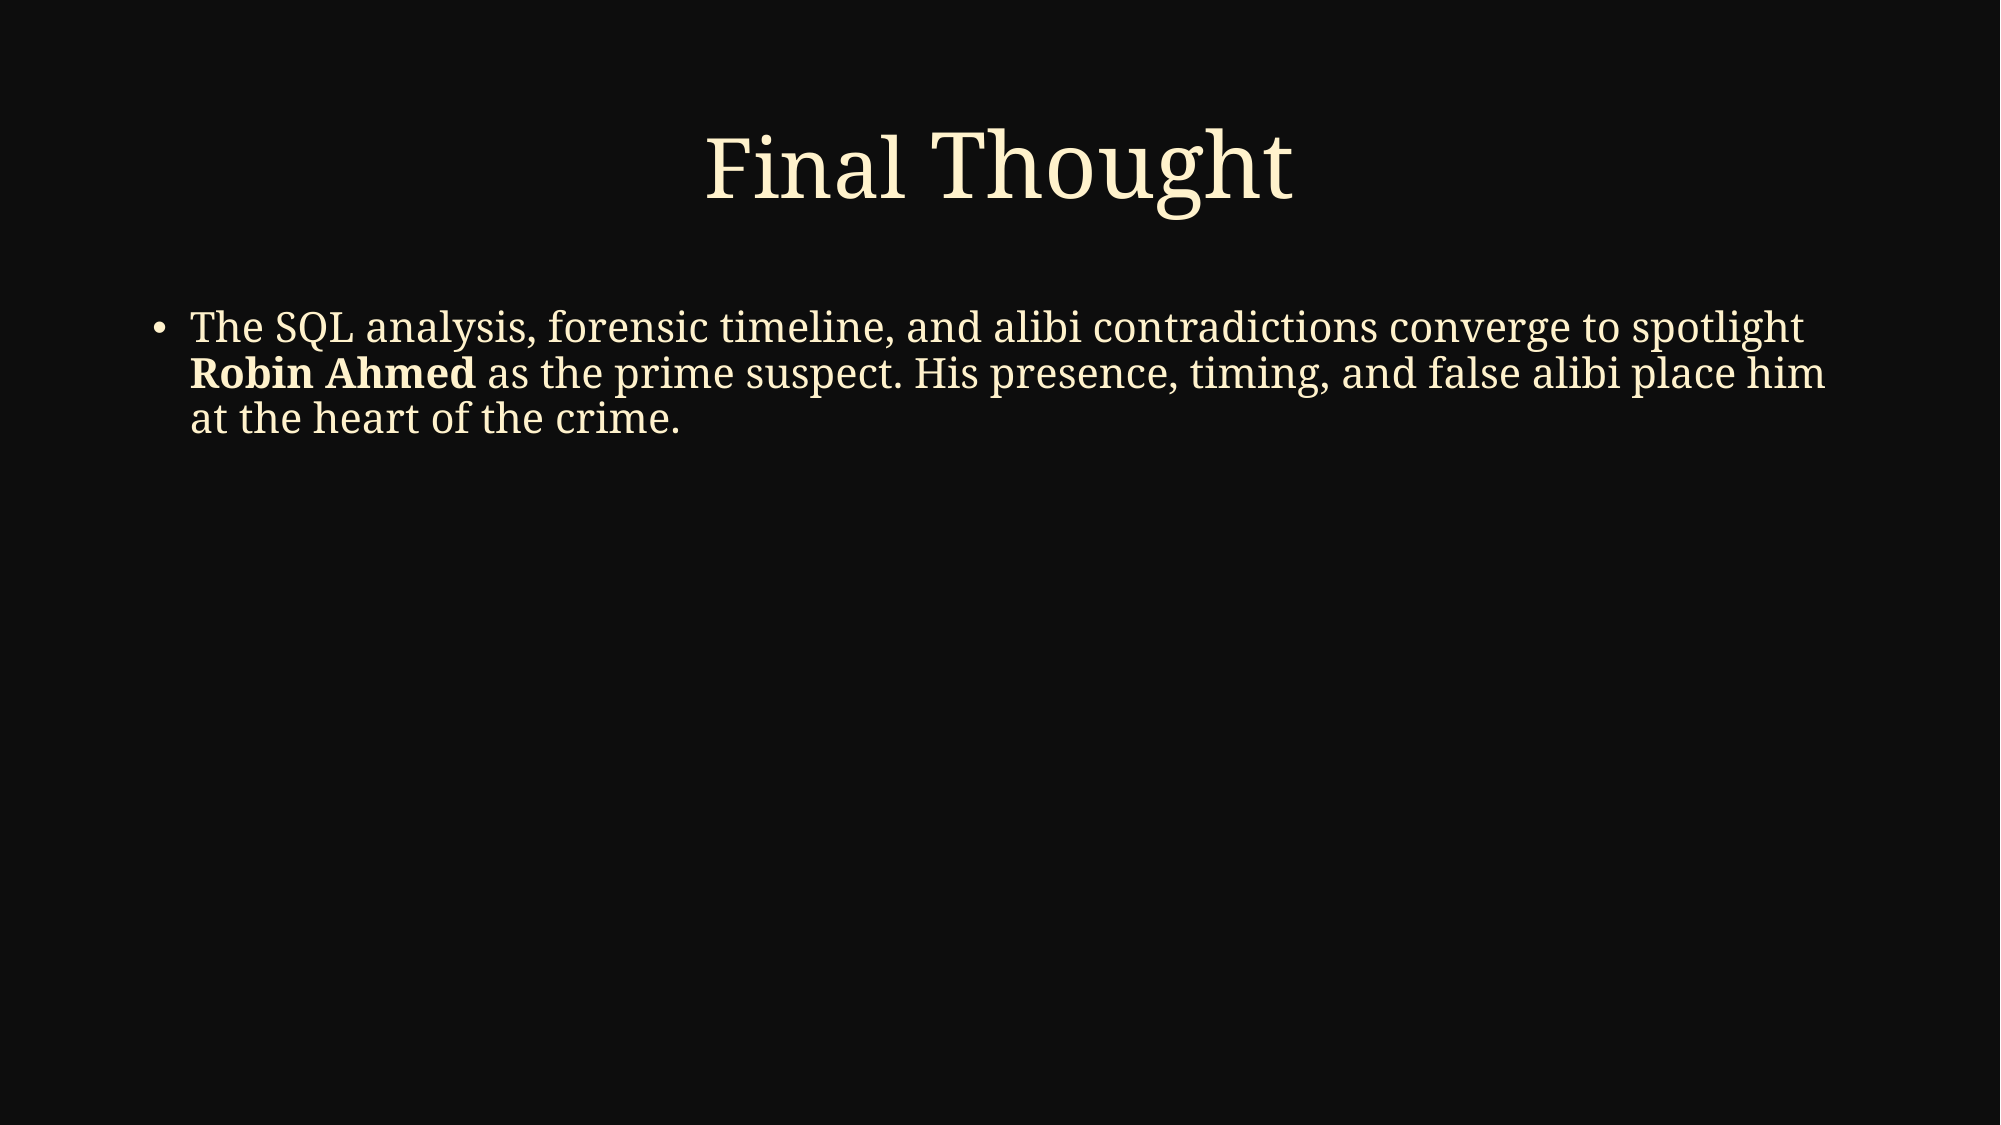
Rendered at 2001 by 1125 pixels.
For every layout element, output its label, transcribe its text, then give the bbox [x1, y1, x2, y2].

list The SQL analysis, forensic timeline, and alibi contradictions converge to spotlight Robin Ahmed as the prime suspect. His presence, timing, and false alibi place him at the heart of the crime. [137, 299, 1863, 1014]
title Final Thought [137, 59, 1863, 278]
